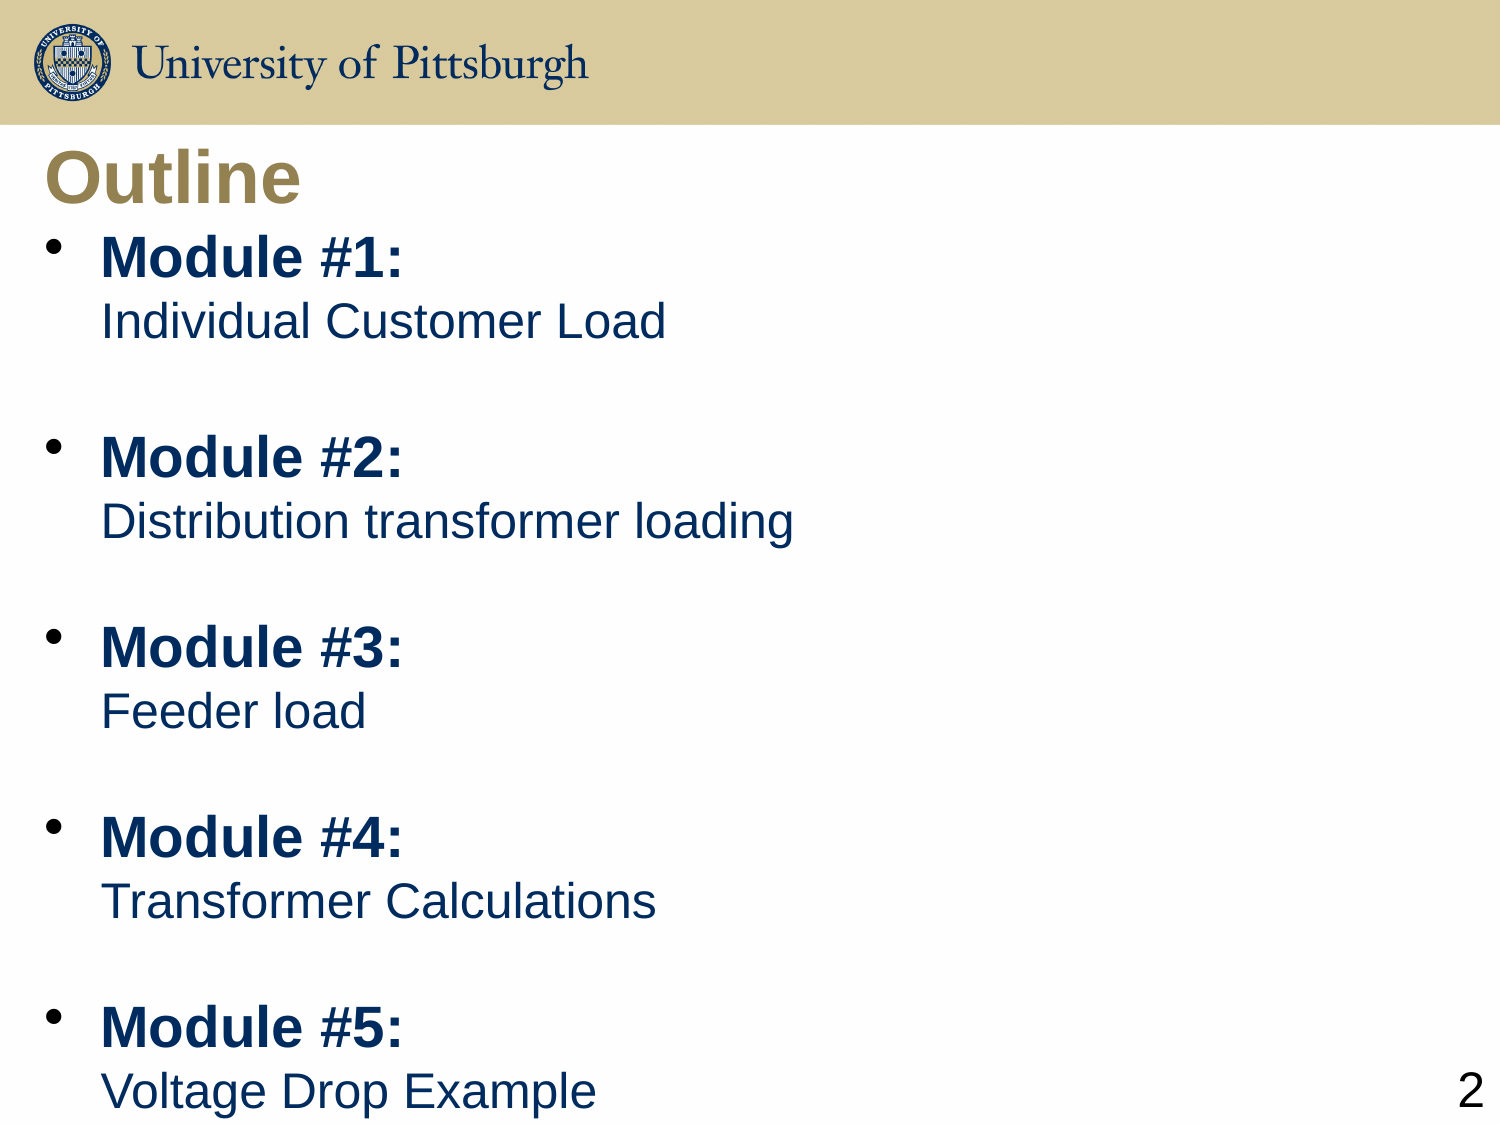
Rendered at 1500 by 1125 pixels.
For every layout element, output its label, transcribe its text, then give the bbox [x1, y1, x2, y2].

picture [0, 0, 1500, 1125]
title Outline [29, 126, 1418, 211]
slide_number 2 [1362, 1050, 1500, 1125]
list Module #1: Individual Customer Load Module #2: Distribution transformer loading Module #3: Feeder load Module #4: Transformer Calculations Module #5: Voltage Drop Example [29, 211, 1457, 881]
